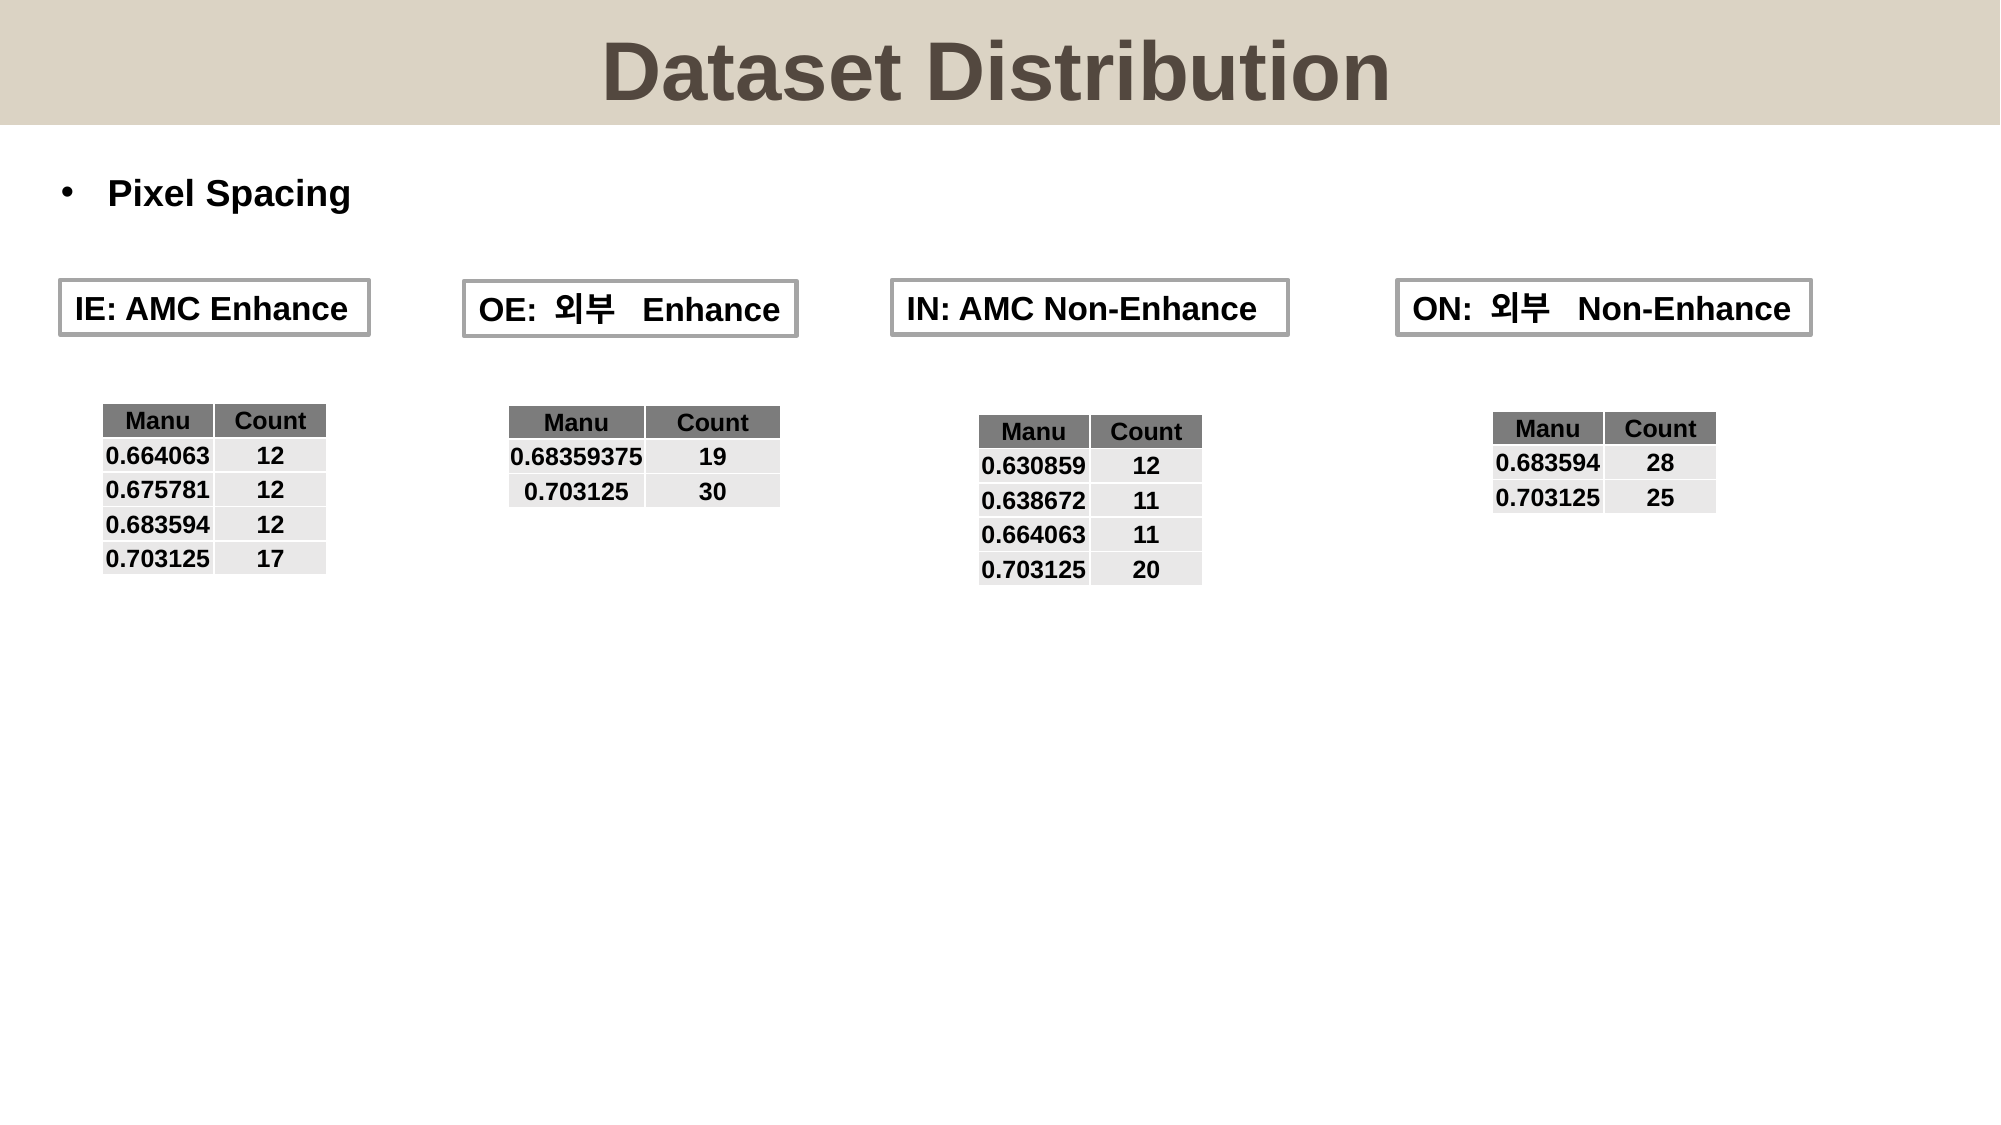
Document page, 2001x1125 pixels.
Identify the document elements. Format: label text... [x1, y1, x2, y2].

table_cell 30 [646, 474, 780, 507]
table_cell 12 [1091, 449, 1202, 482]
text_box OE: 외부 Enhance [462, 279, 799, 338]
table_cell 11 [1091, 518, 1202, 551]
text_box Pixel Spacing [46, 161, 367, 222]
table_cell 0.68359375 [509, 440, 644, 473]
table_header Manu [979, 415, 1089, 448]
table_cell 0.630859 [979, 449, 1089, 482]
table_cell 0.703125 [979, 552, 1089, 585]
table_cell 0.664063 [979, 518, 1089, 551]
text_box IN: AMC Non-Enhance [890, 278, 1290, 337]
table_cell 20 [1091, 552, 1202, 585]
table_cell 28 [1605, 446, 1716, 479]
table_cell 12 [215, 507, 326, 540]
table_cell 0.703125 [509, 474, 644, 507]
table_header Count [1091, 415, 1202, 448]
table_cell 0.703125 [1493, 480, 1603, 513]
table_header Manu [1493, 412, 1603, 444]
table_header Count [646, 406, 780, 438]
table_cell 0.675781 [103, 473, 213, 506]
table_header Manu [103, 404, 213, 437]
table_header Manu [509, 406, 644, 438]
table_cell 19 [646, 440, 780, 473]
text_box ON: 외부 Non-Enhance [1395, 278, 1813, 337]
table_cell 0.664063 [103, 439, 213, 471]
table_header Count [215, 404, 326, 437]
table_cell 0.683594 [1493, 446, 1603, 479]
table_cell 11 [1091, 484, 1202, 516]
table_cell 12 [215, 439, 326, 471]
table_cell 25 [1605, 480, 1716, 513]
text_box IE: AMC Enhance [58, 278, 371, 337]
table_cell 17 [215, 542, 326, 574]
table_cell 0.683594 [103, 507, 213, 540]
table_cell 0.703125 [103, 542, 213, 574]
table_cell 12 [215, 473, 326, 506]
text_box Dataset Distribution [0, 0, 2000, 125]
table_cell 0.638672 [979, 484, 1089, 516]
table_header Count [1605, 412, 1716, 444]
